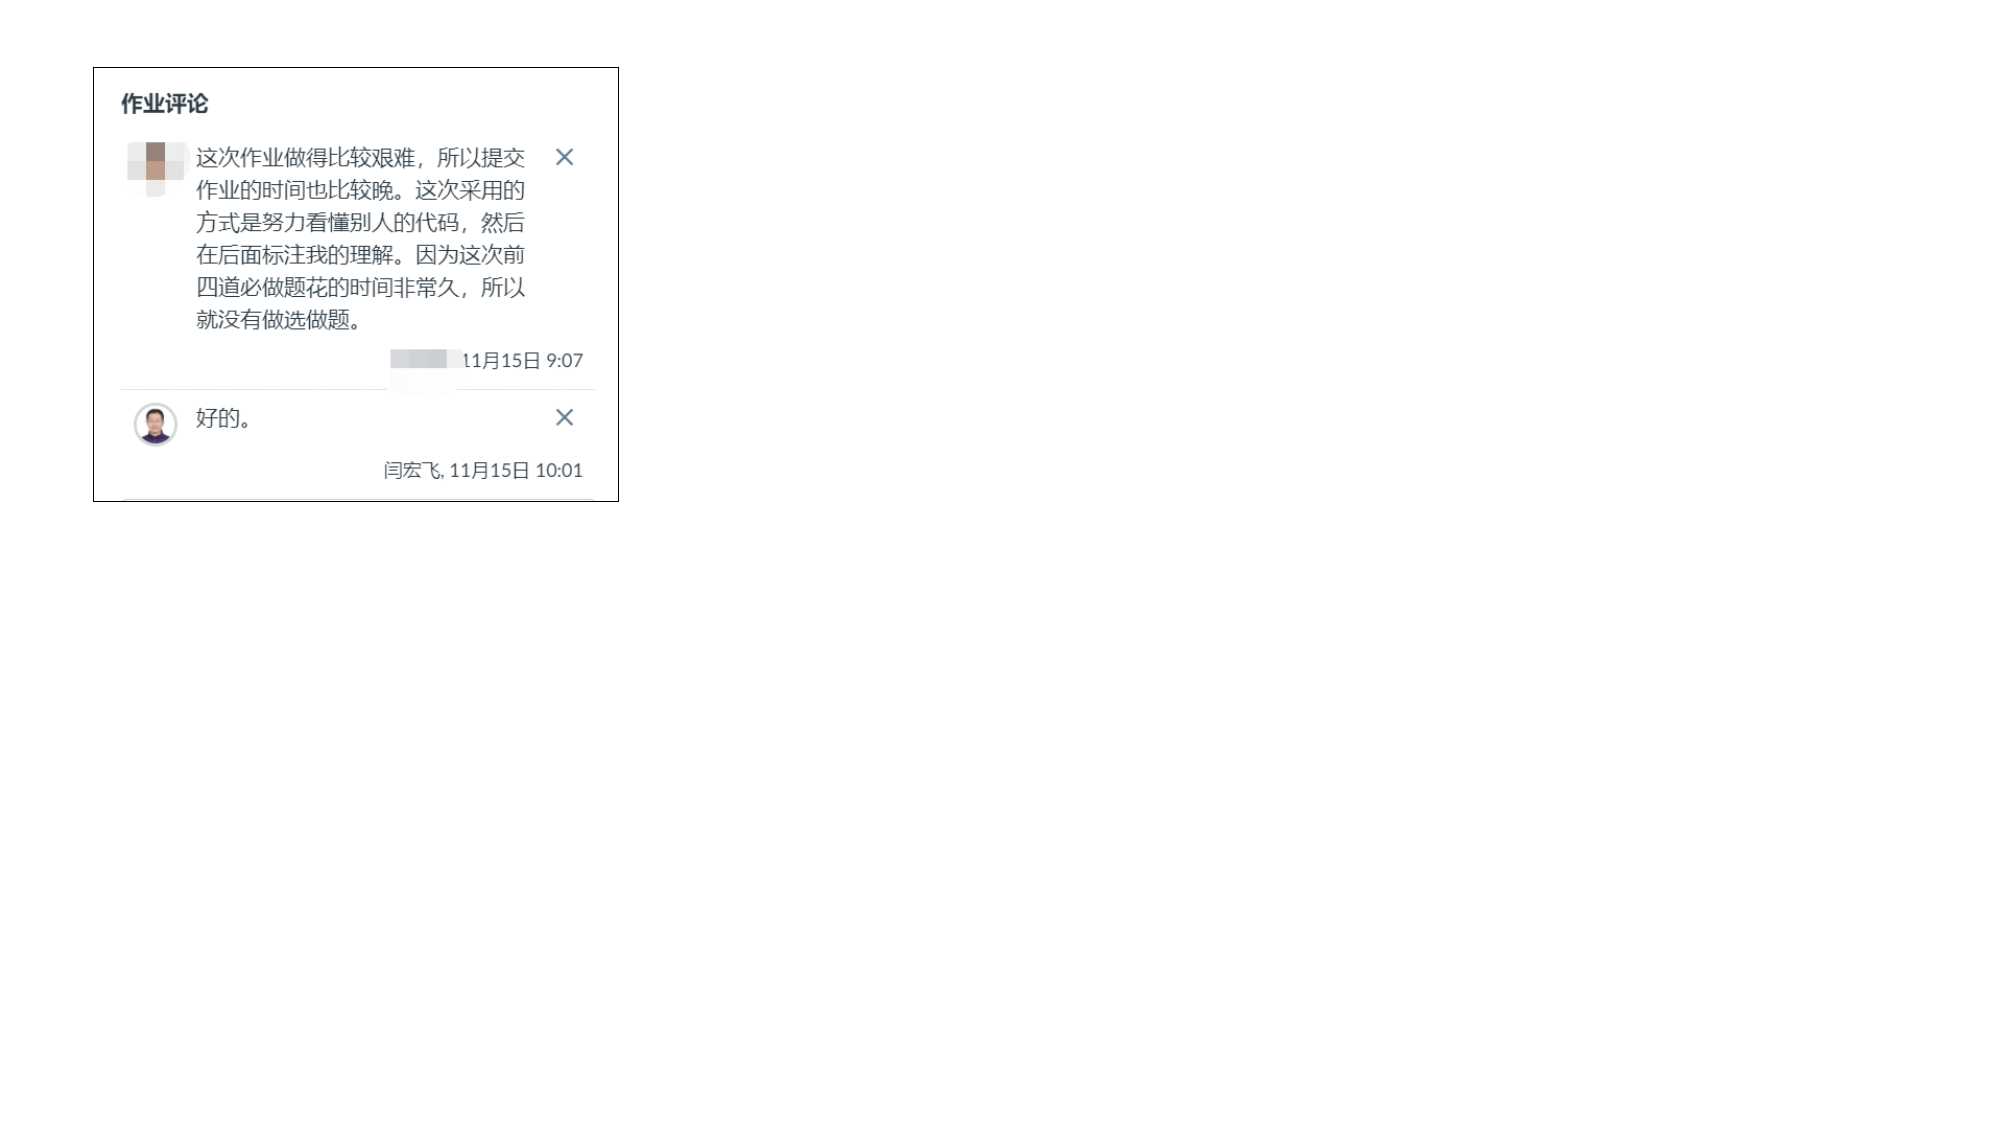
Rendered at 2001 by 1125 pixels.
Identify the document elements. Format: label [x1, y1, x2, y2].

picture [93, 67, 619, 502]
